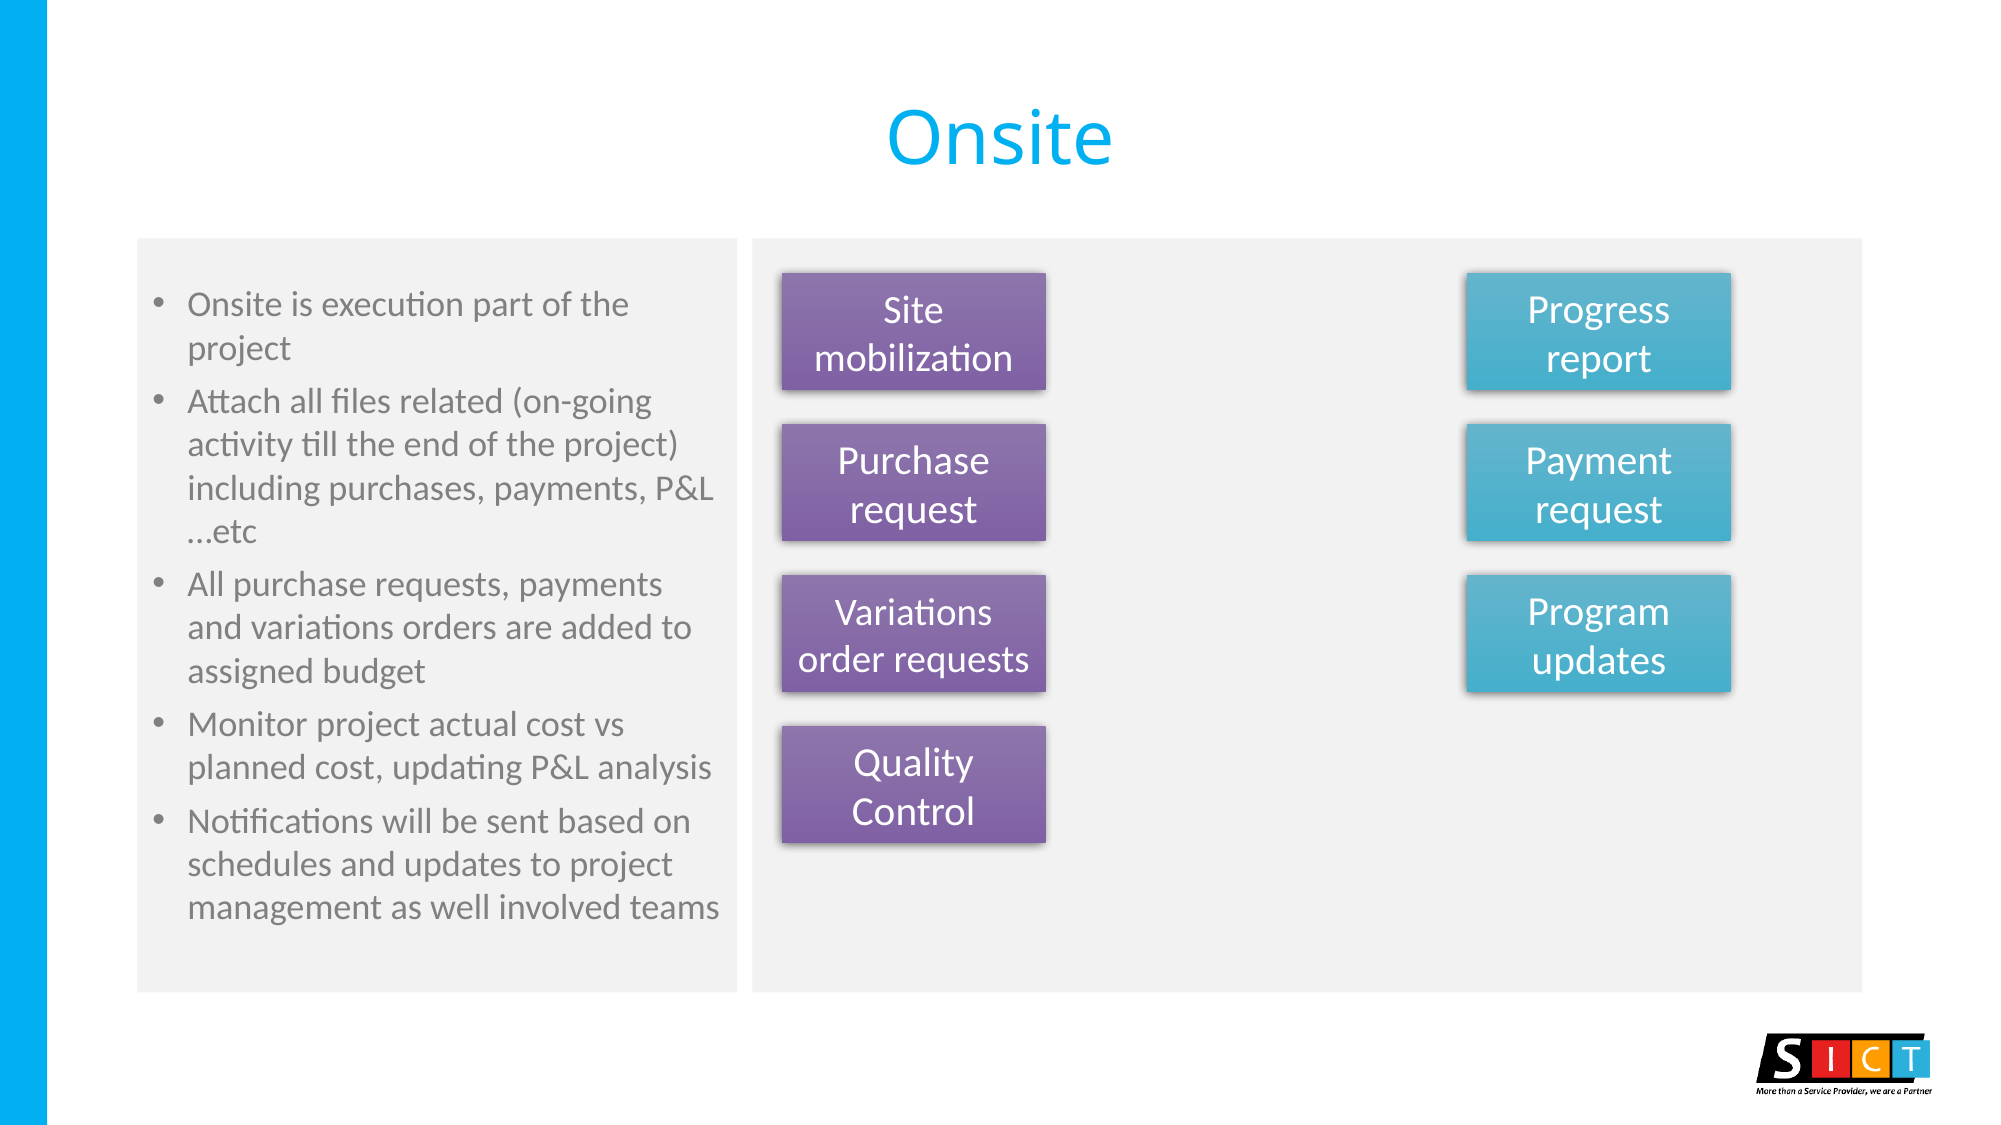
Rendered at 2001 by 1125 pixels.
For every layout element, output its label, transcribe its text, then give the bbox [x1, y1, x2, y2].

list Onsite is execution part of the project Attach all files related (on-going activity till the end of the project) including purchases, payments, P&L …etc All purchase requests, payments and variations orders are added to assigned budget Monitor project actual cost vs planned cost, updating P&L analysis Notifications will be sent based on schedules and updates to project management as well involved teams [137, 273, 738, 958]
picture [1750, 1027, 1938, 1103]
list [781, 273, 1837, 958]
title Onsite [137, 59, 1863, 220]
